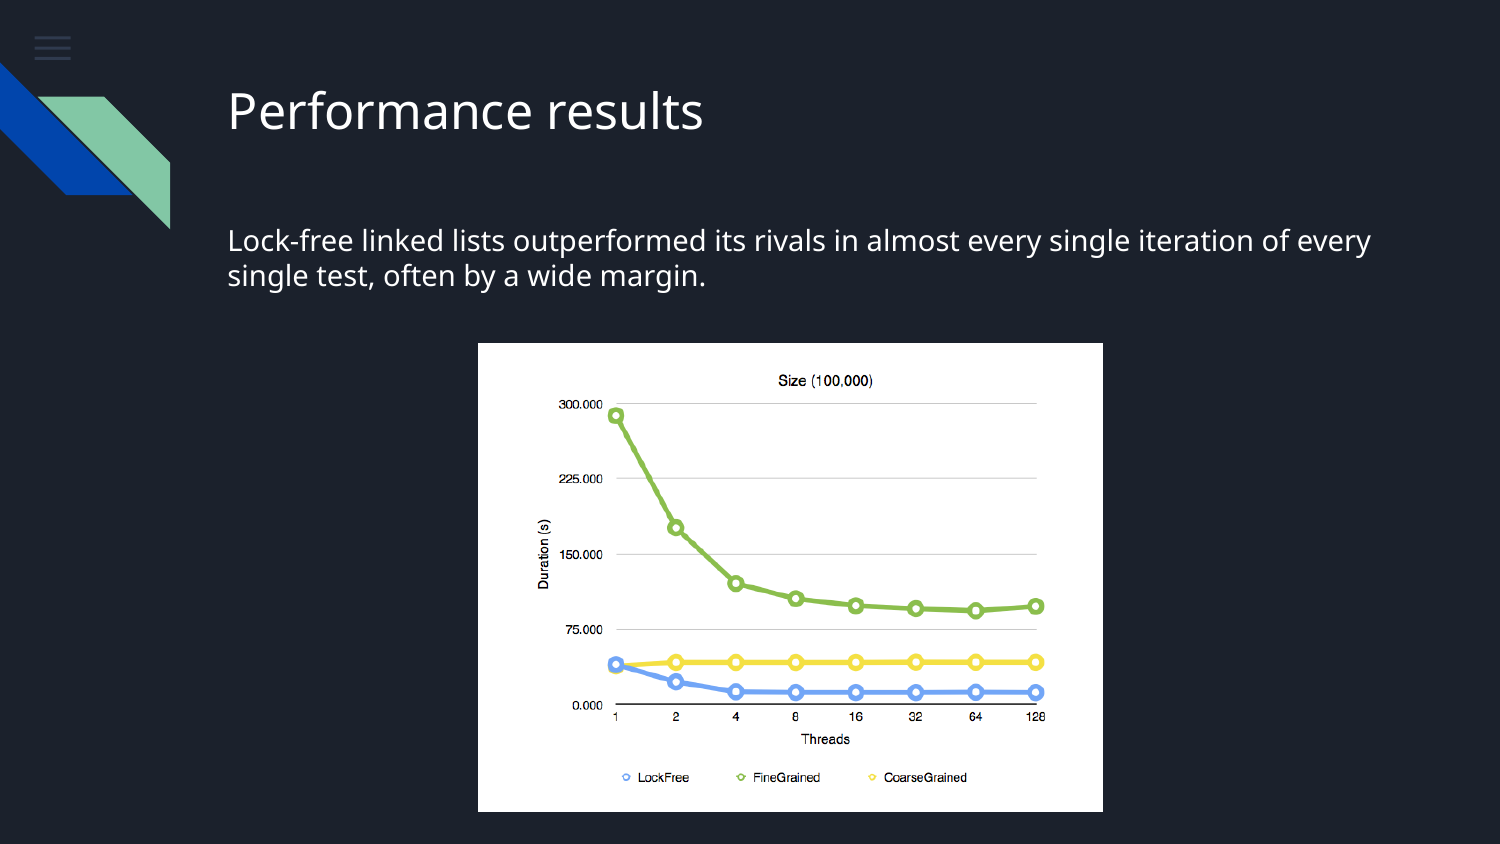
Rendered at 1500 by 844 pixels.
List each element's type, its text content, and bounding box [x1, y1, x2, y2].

title Performance results [212, 64, 1368, 214]
picture [477, 343, 1103, 813]
text_box Lock-free linked lists outperformed its rivals in almost every single iteration of every single test, often by a wide margin. [212, 214, 1429, 300]
